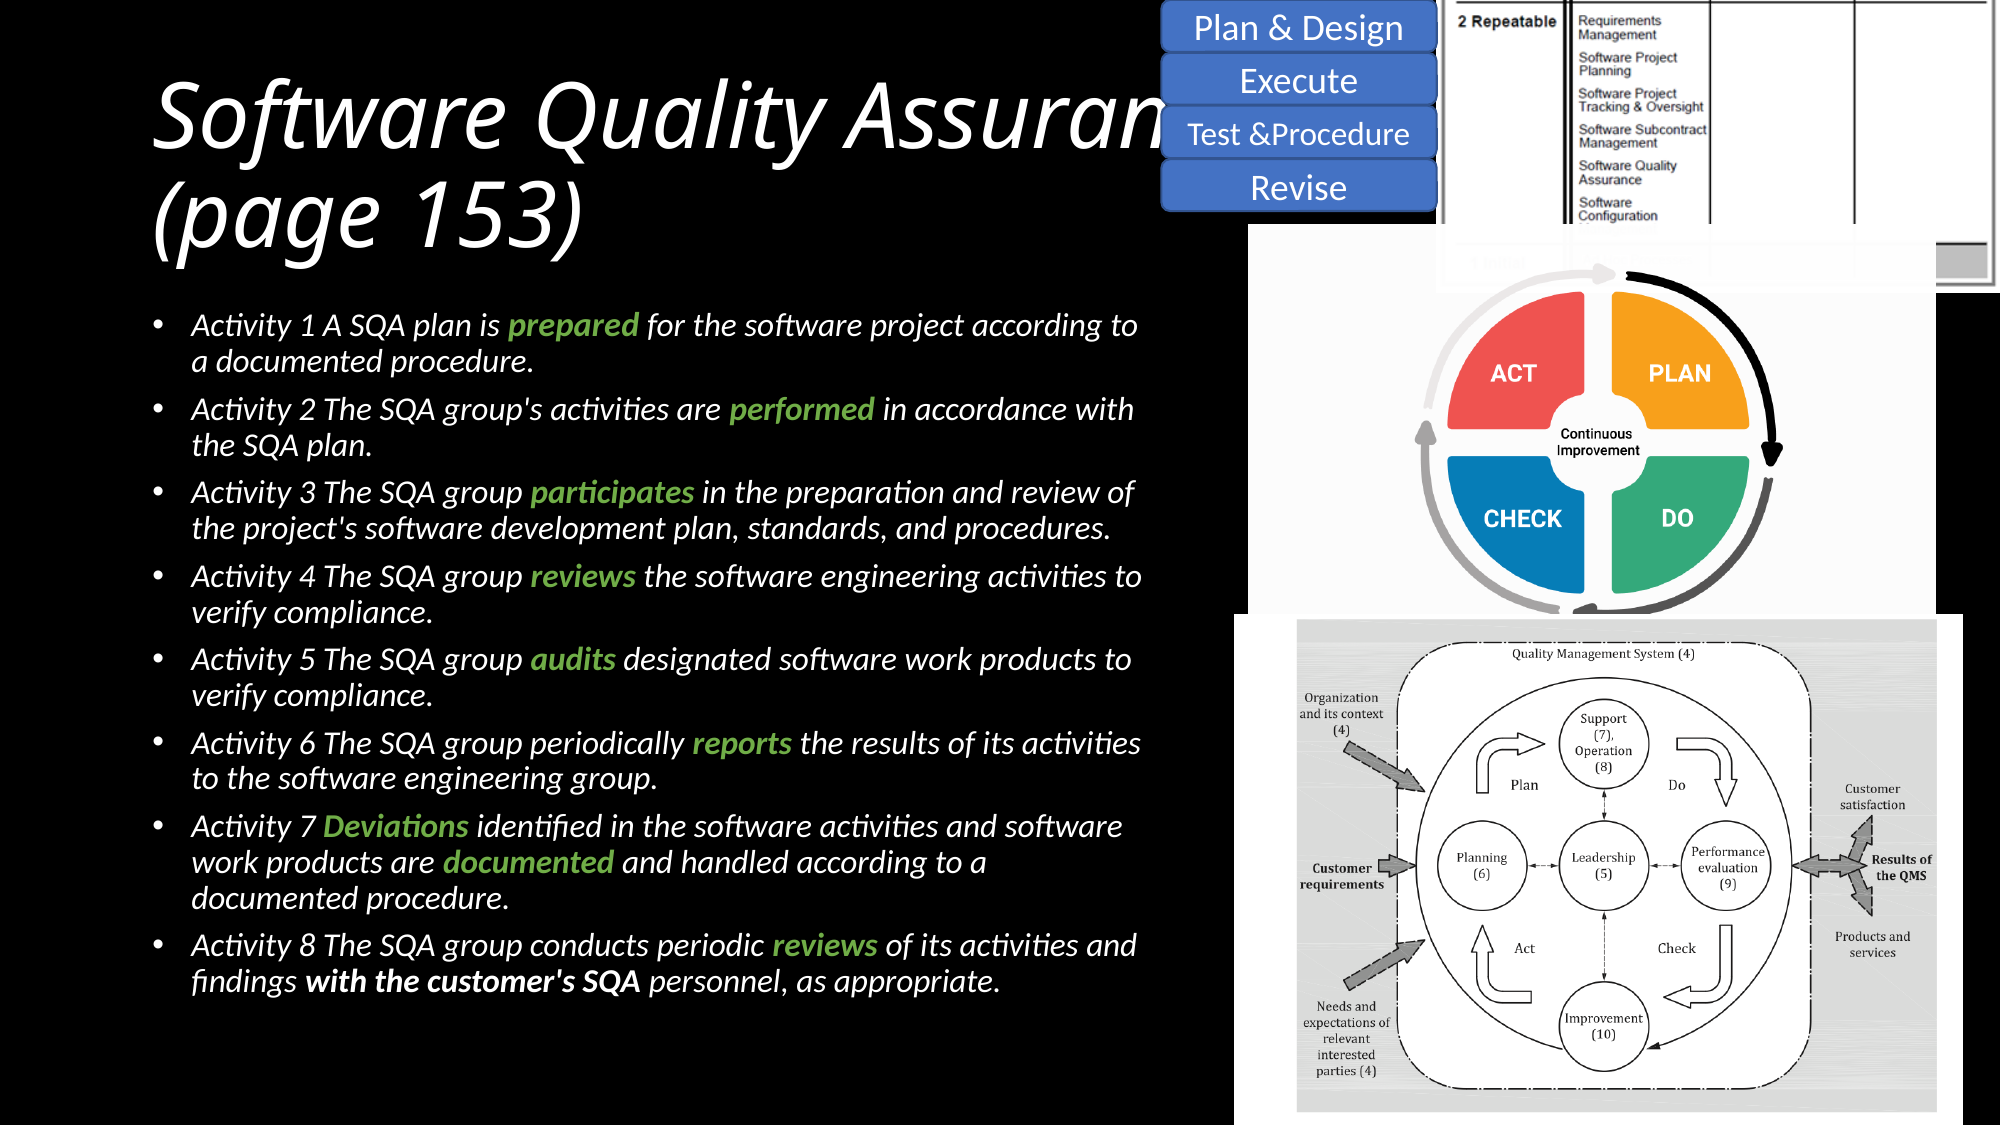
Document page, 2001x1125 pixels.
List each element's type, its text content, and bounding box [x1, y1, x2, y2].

picture [1234, 0, 2000, 1125]
title Software Quality Assurance (page 153) [137, 59, 1436, 278]
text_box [1161, 0, 1437, 211]
list Activity 1 A SQA plan is prepared for the software project according to a documented procedure. Activity 2 The SQA group's activities are performed in accordance with the SQA plan. Activity 3 The SQA group participates in the preparation and review of the project's software development plan, standards, and procedures. Activity 4 The SQA group reviews the software engineering activities to verify compliance. Activity 5 The SQA group audits designated software work products to verify compliance. Activity 6 The SQA group periodically reports the results of its activities to the software engineering group. Activity 7 Deviations identified in the software activities and software work products are documented and handled according to a documented procedure. Activity 8 The SQA group conducts periodic reviews of its activities and findings with the customer's SQA personnel, as appropriate. [137, 299, 1162, 1014]
